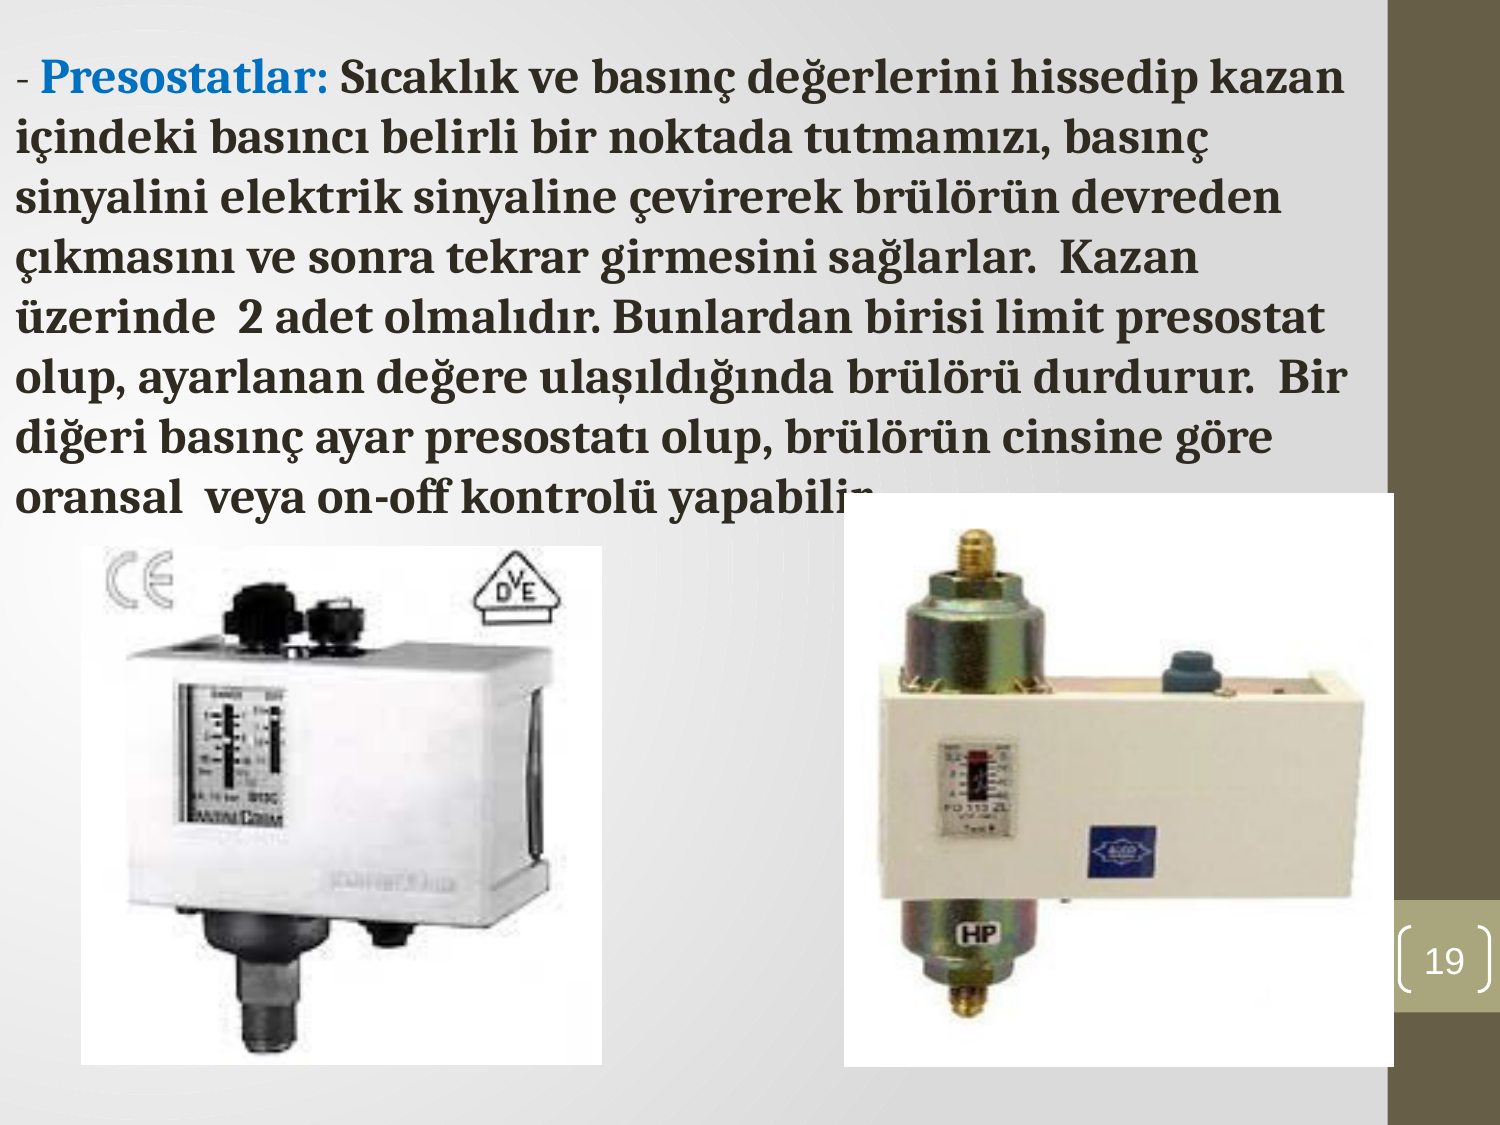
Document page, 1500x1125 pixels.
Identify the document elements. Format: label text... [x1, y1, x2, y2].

picture [81, 545, 603, 1066]
slide_number 19 [1405, 925, 1492, 994]
picture [843, 492, 1395, 1067]
list - Presostatlar: Sıcaklık ve basınç değerlerini hissedip kazan içindeki basıncı belirli bir noktada tutmamızı, basınç sinyalini elektrik sinyaline çevirerek brülörün devreden çıkmasını ve sonra tekrar girmesini sağlarlar. Kazan üzerinde 2 adet olmalıdır. Bunlardan birisi limit presostat olup, ayarlanan değere ulaşıldığında brülörü durdurur. Bir diğeri basınç ayar presostatı olup, brülörün cinsine göre oransal veya on-off kontrolü yapabilir. [0, 35, 1394, 779]
